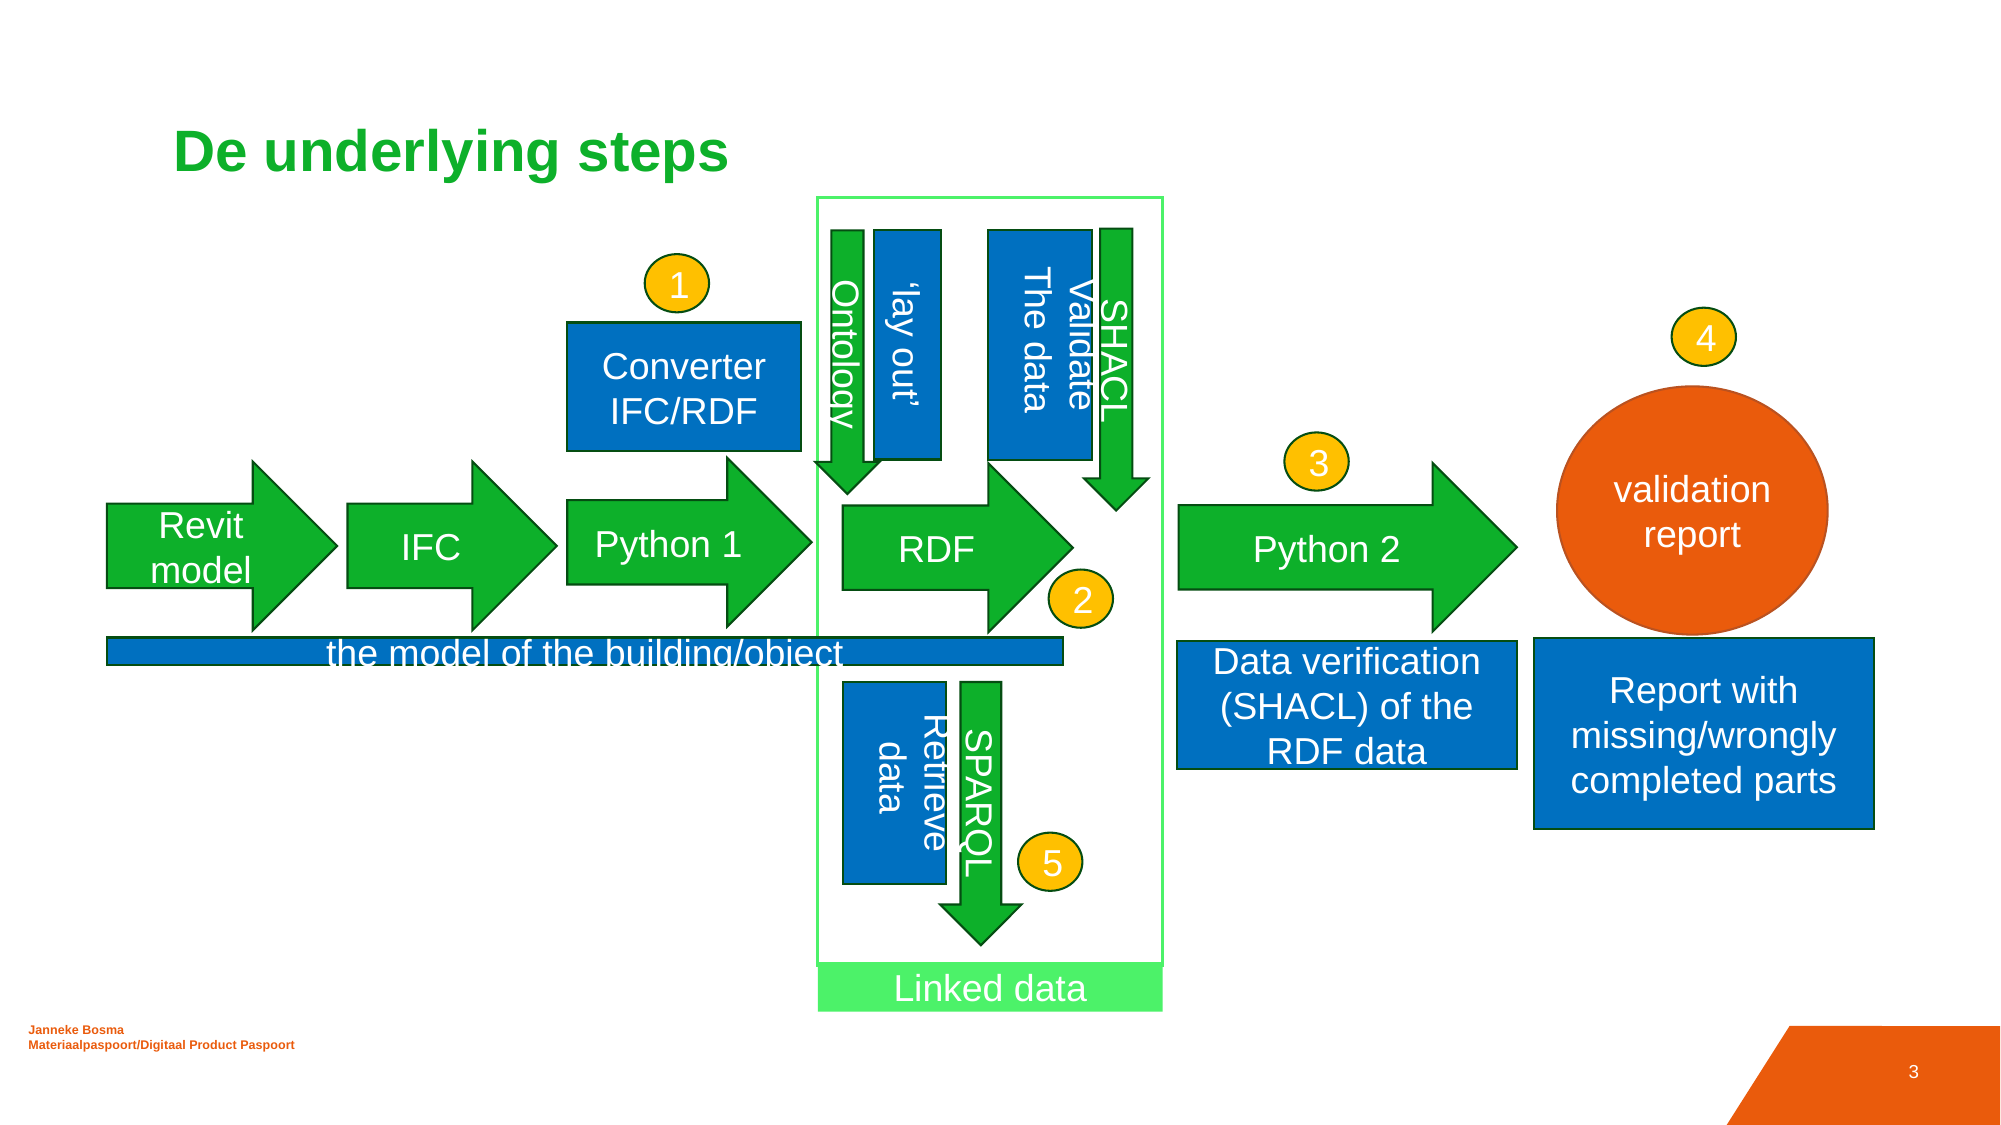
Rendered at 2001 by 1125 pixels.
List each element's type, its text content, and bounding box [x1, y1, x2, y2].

text_box ‘lay out’ [873, 229, 942, 461]
text_box validation report [1556, 385, 1829, 636]
text_box Converter IFC/RDF [566, 321, 802, 452]
text_box Python 1 [566, 455, 814, 630]
title De underlying steps [173, 113, 1727, 213]
text_box [817, 197, 1164, 961]
text_box IFC [346, 459, 559, 633]
text_box Retrieve data [842, 681, 947, 885]
text_box 1 [643, 253, 711, 314]
text_box Revit model [105, 459, 339, 633]
text_box 2 [1047, 568, 1115, 629]
text_box Report with missing/wrongly completed parts [1533, 637, 1875, 830]
text_box Ontology [812, 229, 882, 496]
text_box 3 [1283, 431, 1350, 492]
text_box Python 2 [1177, 460, 1519, 635]
text_box Data verification (SHACL) of the RDF data [1176, 640, 1518, 770]
text_box 5 [1017, 831, 1084, 892]
text_box the model of the building/object [106, 636, 1064, 666]
text_box Linked data [817, 961, 1164, 1013]
text_box Validate The data [987, 229, 1093, 461]
text_box [243, 212, 1818, 1035]
text_box 4 [1670, 306, 1738, 367]
